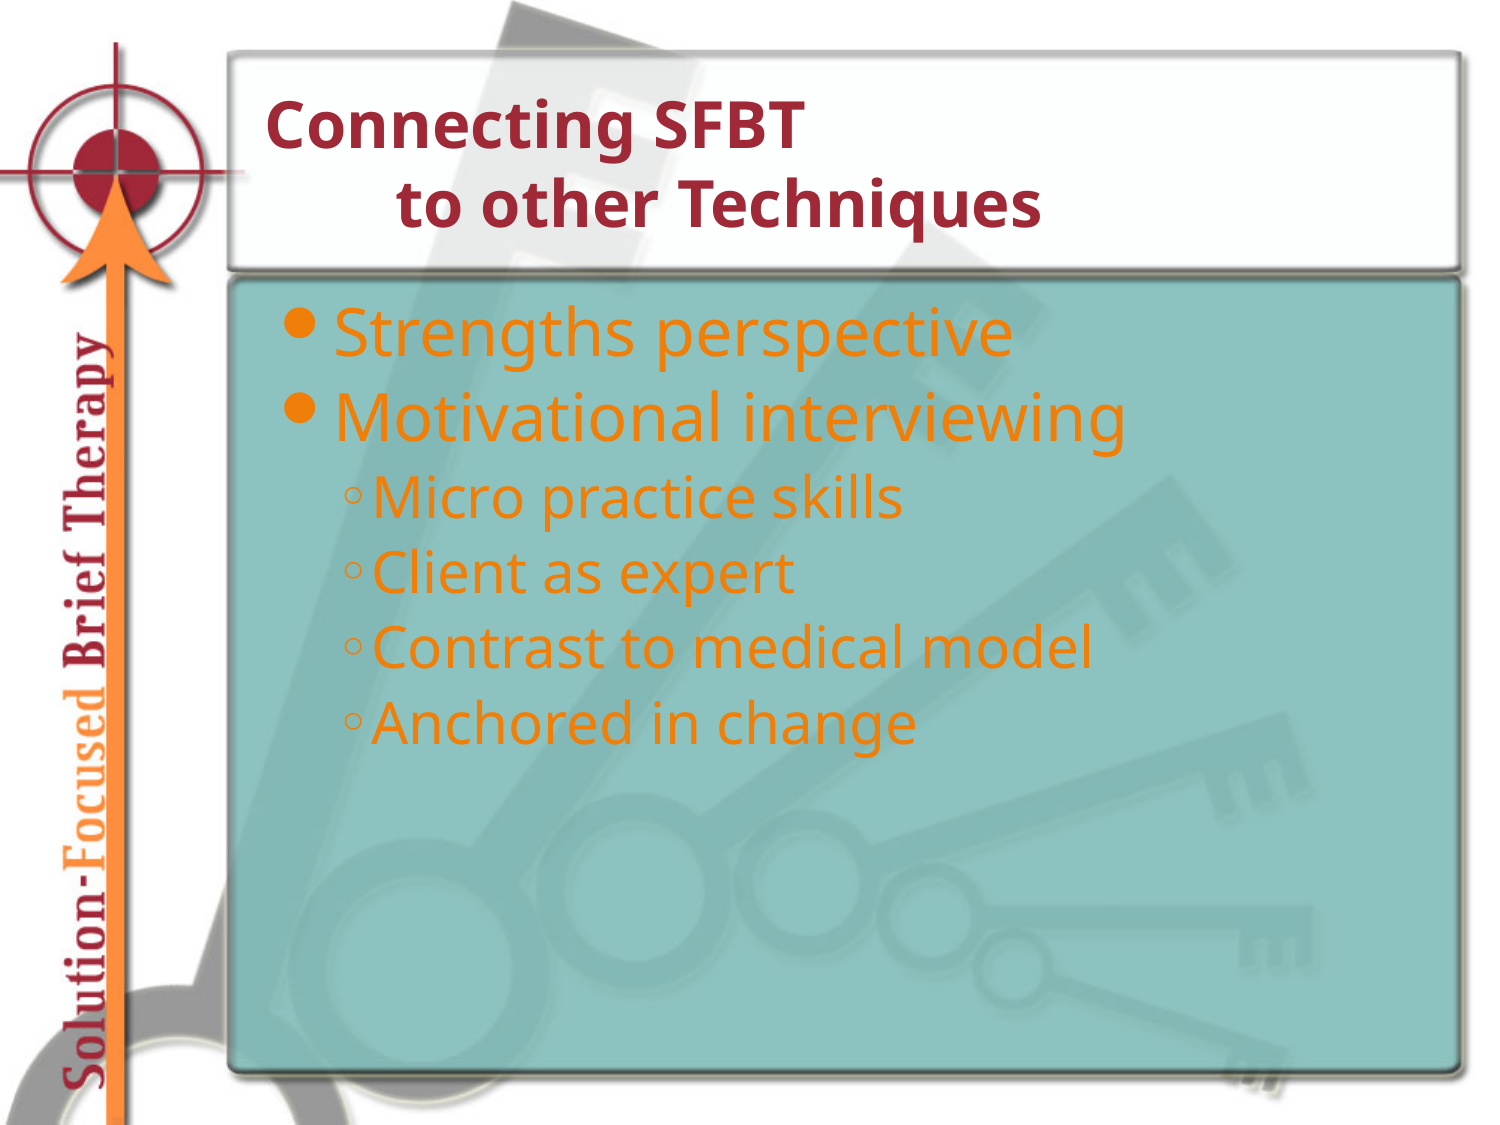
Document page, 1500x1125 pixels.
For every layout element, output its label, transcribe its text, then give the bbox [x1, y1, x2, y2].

picture [0, 0, 1500, 1125]
list Strengths perspective Motivational interviewing Micro practice skills Client as expert Contrast to medical model Anchored in change [249, 275, 1425, 1050]
title Connecting SFBT to other Techniques [249, 75, 1443, 248]
